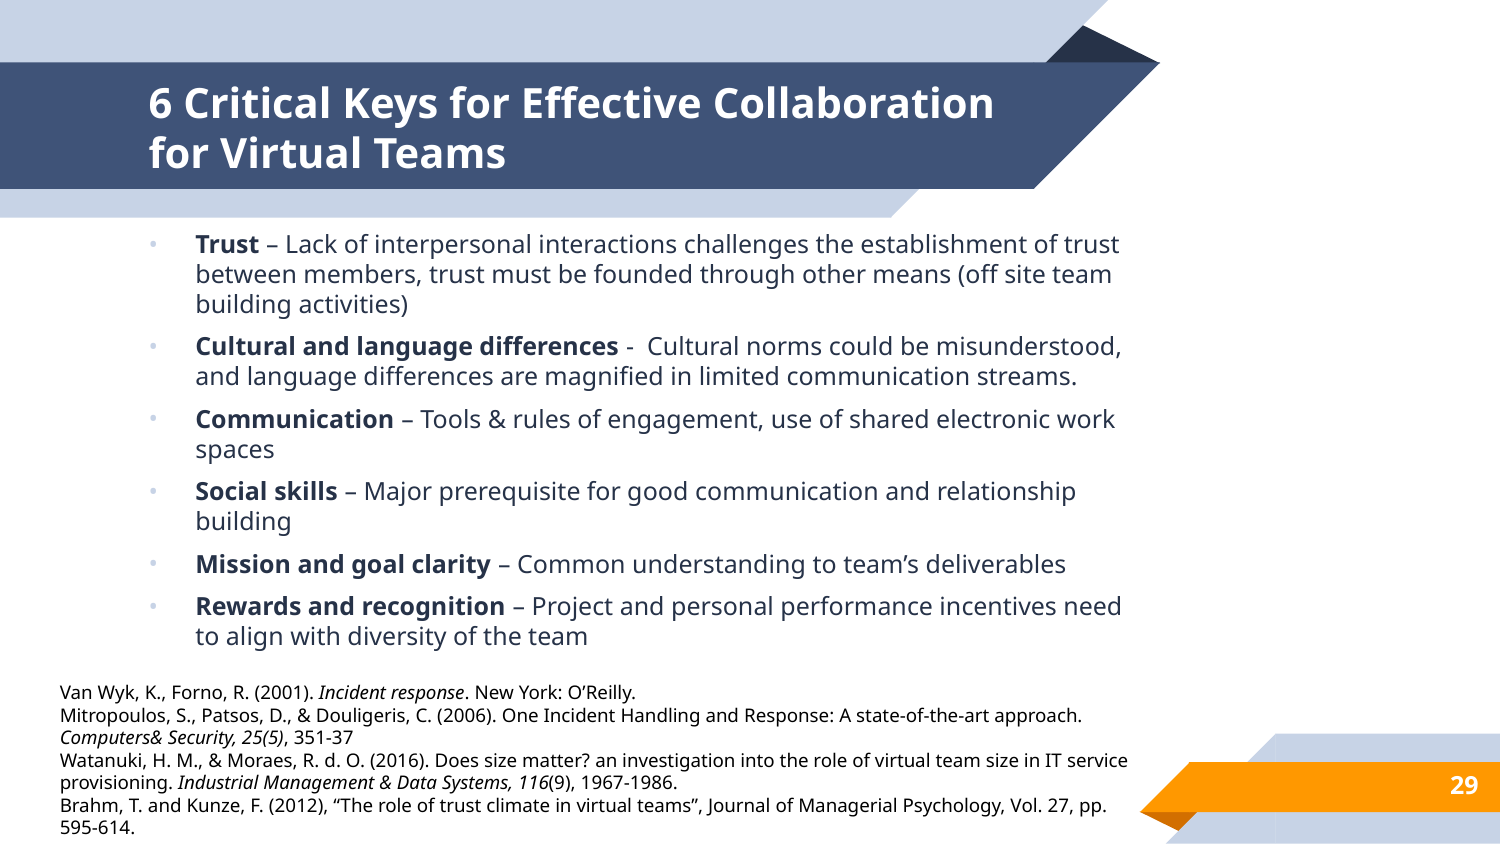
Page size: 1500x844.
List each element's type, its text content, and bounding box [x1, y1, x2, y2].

text_box Van Wyk, K., Forno, R. (2001). Incident response. New York: O’Reilly. Mitropoulos, S., Patsos, D., & Douligeris, C. (2006). One Incident Handling and Response: A state-of-the-art approach. Computers& Security, 25(5), 351-37 Watanuki, H. M., & Moraes, R. d. O. (2016). Does size matter? an investigation into the role of virtual team size in IT service provisioning. Industrial Management & Data Systems, 116(9), 1967-1986. Brahm, T. and Kunze, F. (2012), “The role of trust climate in virtual teams”, Journal of Managerial Psychology, Vol. 27, pp. 595-614. [44, 673, 1150, 844]
list Trust – Lack of interpersonal interactions challenges the establishment of trust between members, trust must be founded through other means (off site team building activities) Cultural and language differences - Cultural norms could be misunderstood, and language differences are magnified in limited communication streams. Communication – Tools & rules of engagement, use of shared electronic work spaces Social skills – Major prerequisite for good communication and relationship building Mission and goal clarity – Common understanding to team’s deliverables Rewards and recognition – Project and personal performance incentives need to align with diversity of the team [133, 217, 1140, 673]
slide_number 29 [1249, 760, 1494, 813]
title 6 Critical Keys for Effective Collaboration for Virtual Teams [133, 64, 1035, 190]
